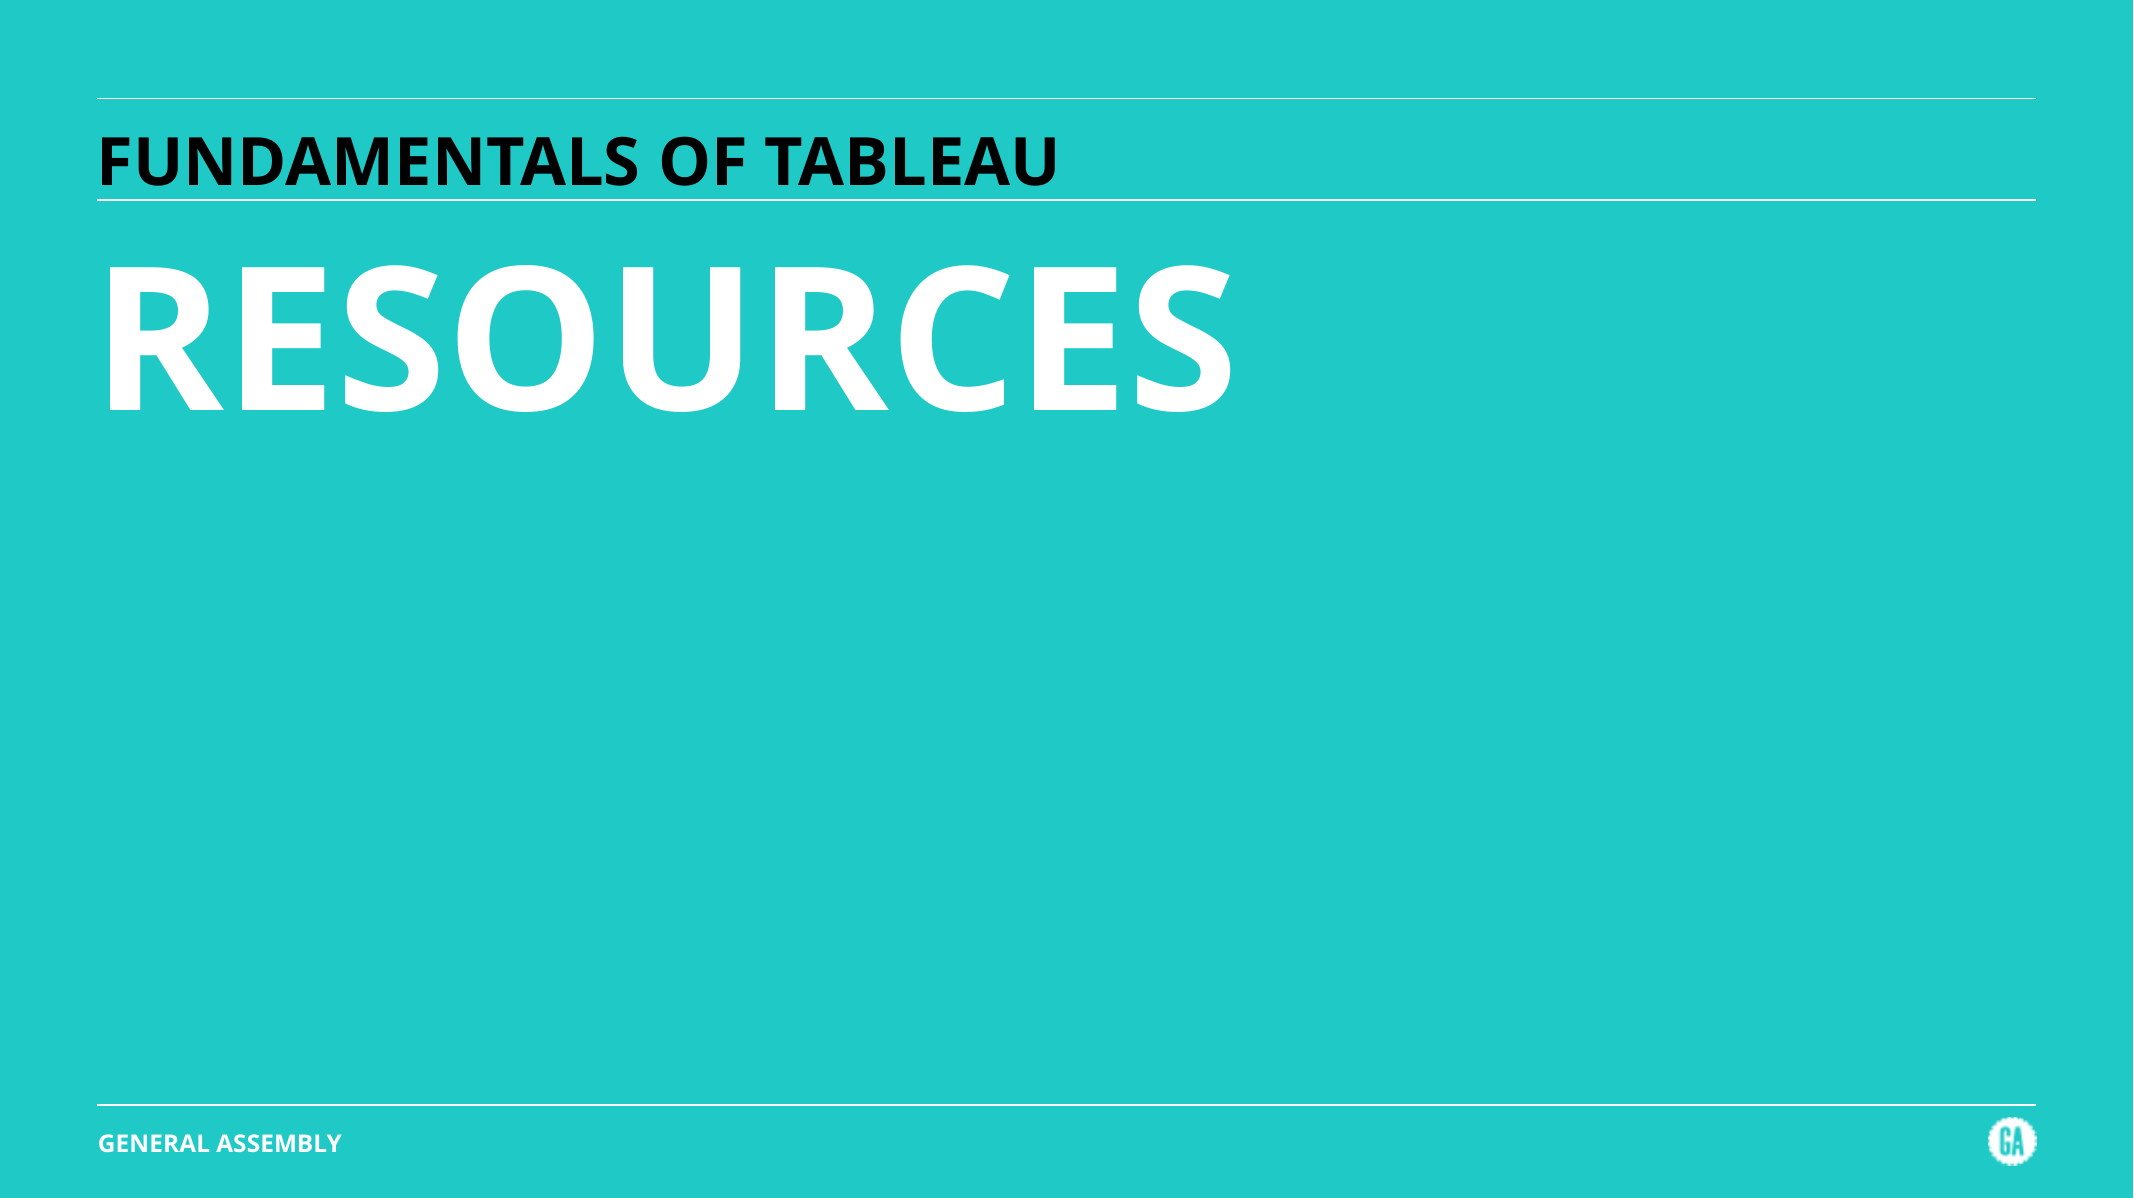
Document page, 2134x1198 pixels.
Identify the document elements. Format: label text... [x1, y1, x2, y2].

list RESOURCES [78, 240, 2033, 1091]
title FUNDAMENTALS OF TABLEAU [81, 98, 2000, 219]
picture [1988, 1117, 2037, 1166]
